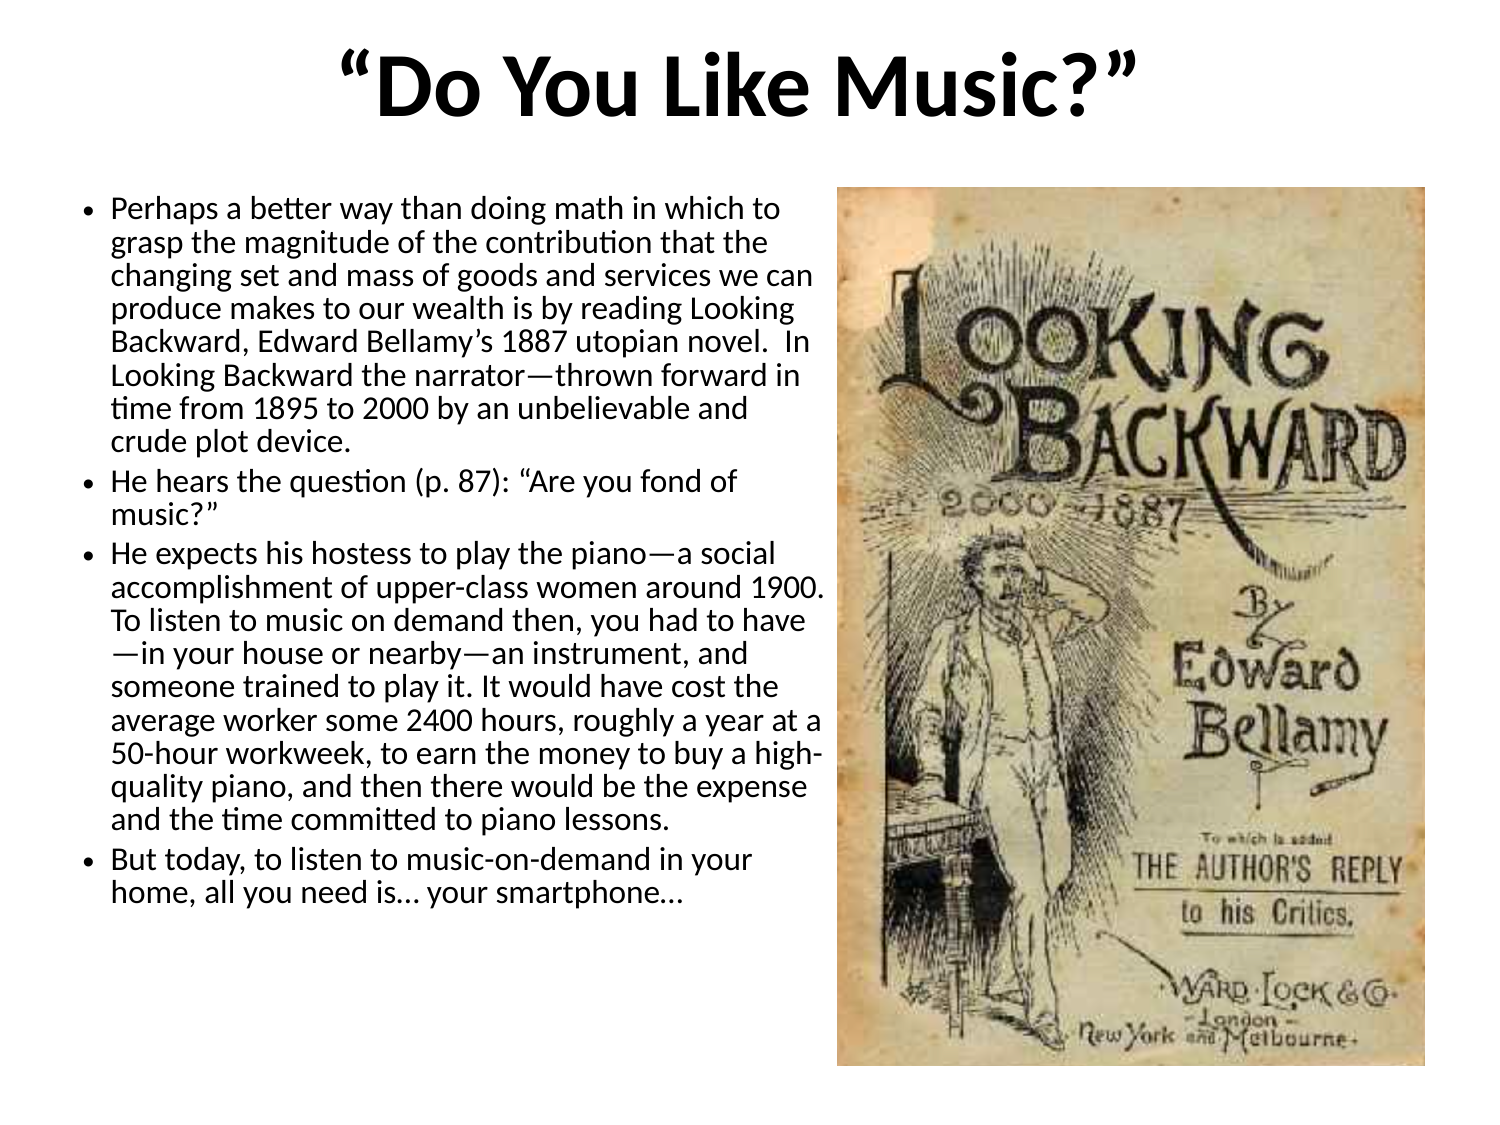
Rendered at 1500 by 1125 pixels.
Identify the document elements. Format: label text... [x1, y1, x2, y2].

picture [837, 187, 1426, 1067]
title “Do You Like Music?” [74, 0, 1426, 187]
list Perhaps a better way than doing math in which to grasp the magnitude of the contribution that the changing set and mass of goods and services we can produce makes to our wealth is by reading Looking Backward, Edward Bellamy’s 1887 utopian novel. In Looking Backward the narrator—thrown forward in time from 1895 to 2000 by an unbelievable and crude plot device. He hears the question (p. 87): “Are you fond of music?” He expects his hostess to play the piano—a social accomplishment of upper-class women around 1900. To listen to music on demand then, you had to have—in your house or nearby—an instrument, and someone trained to play it. It would have cost the average worker some 2400 hours, roughly a year at a 50-hour workweek, to earn the money to buy a high-quality piano, and then there would be the expense and the time committed to piano lessons. But today, to listen to music-on-demand in your home, all you need is… your smartphone… [74, 186, 839, 1067]
